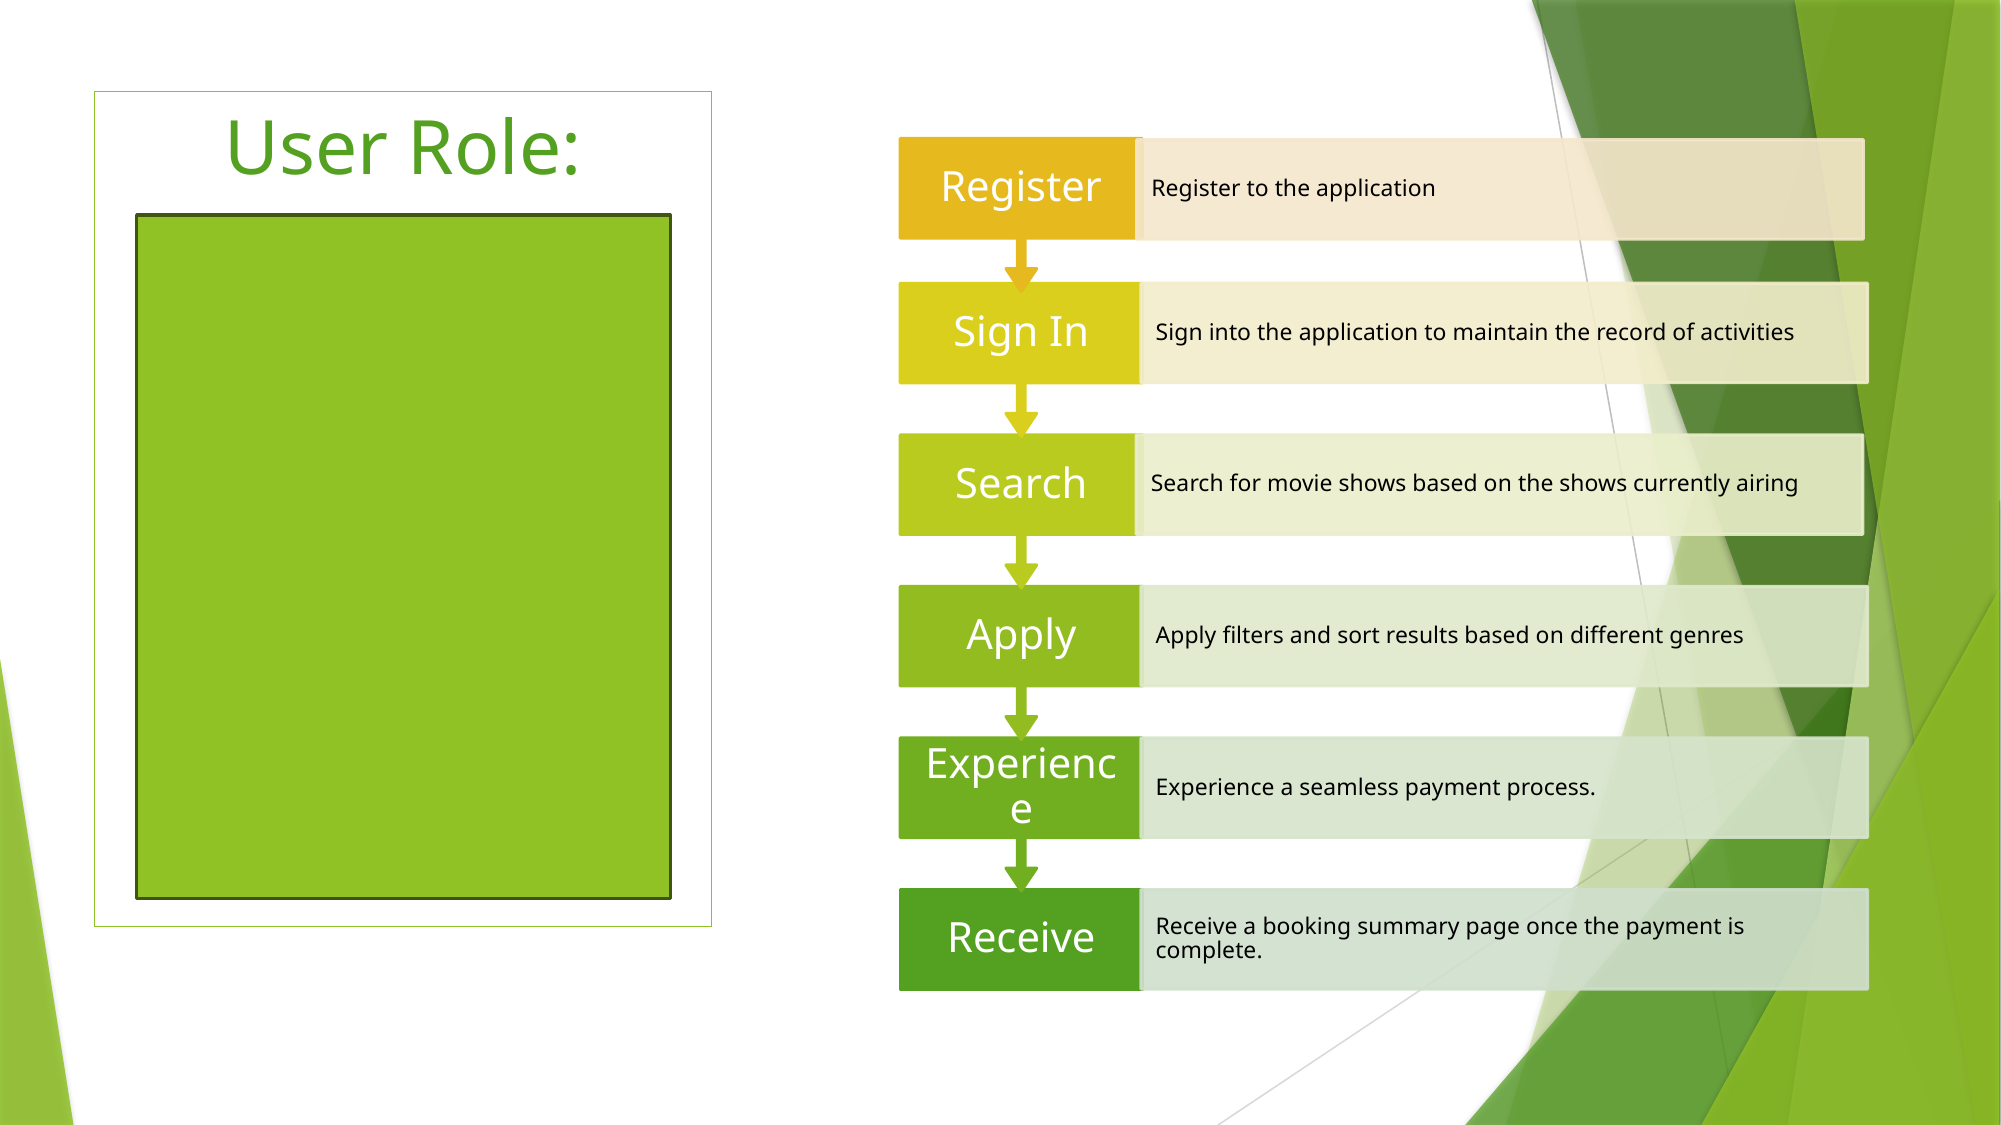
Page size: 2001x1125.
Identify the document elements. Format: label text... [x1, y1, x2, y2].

text_box [135, 213, 672, 900]
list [898, 130, 1868, 990]
title User Role: [94, 91, 712, 927]
